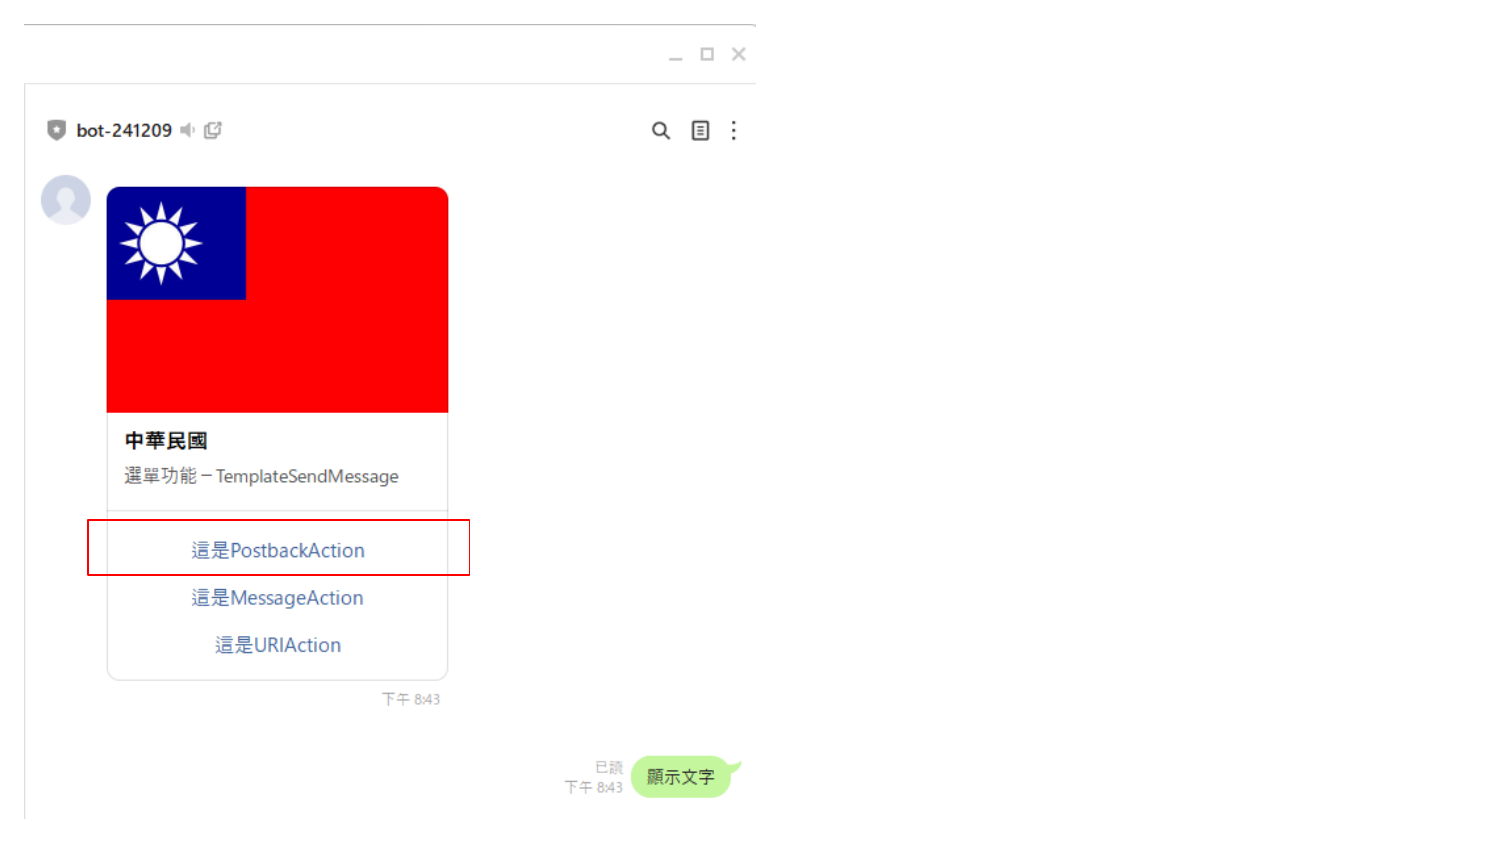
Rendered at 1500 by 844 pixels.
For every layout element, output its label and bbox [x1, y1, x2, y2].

picture [24, 24, 756, 819]
